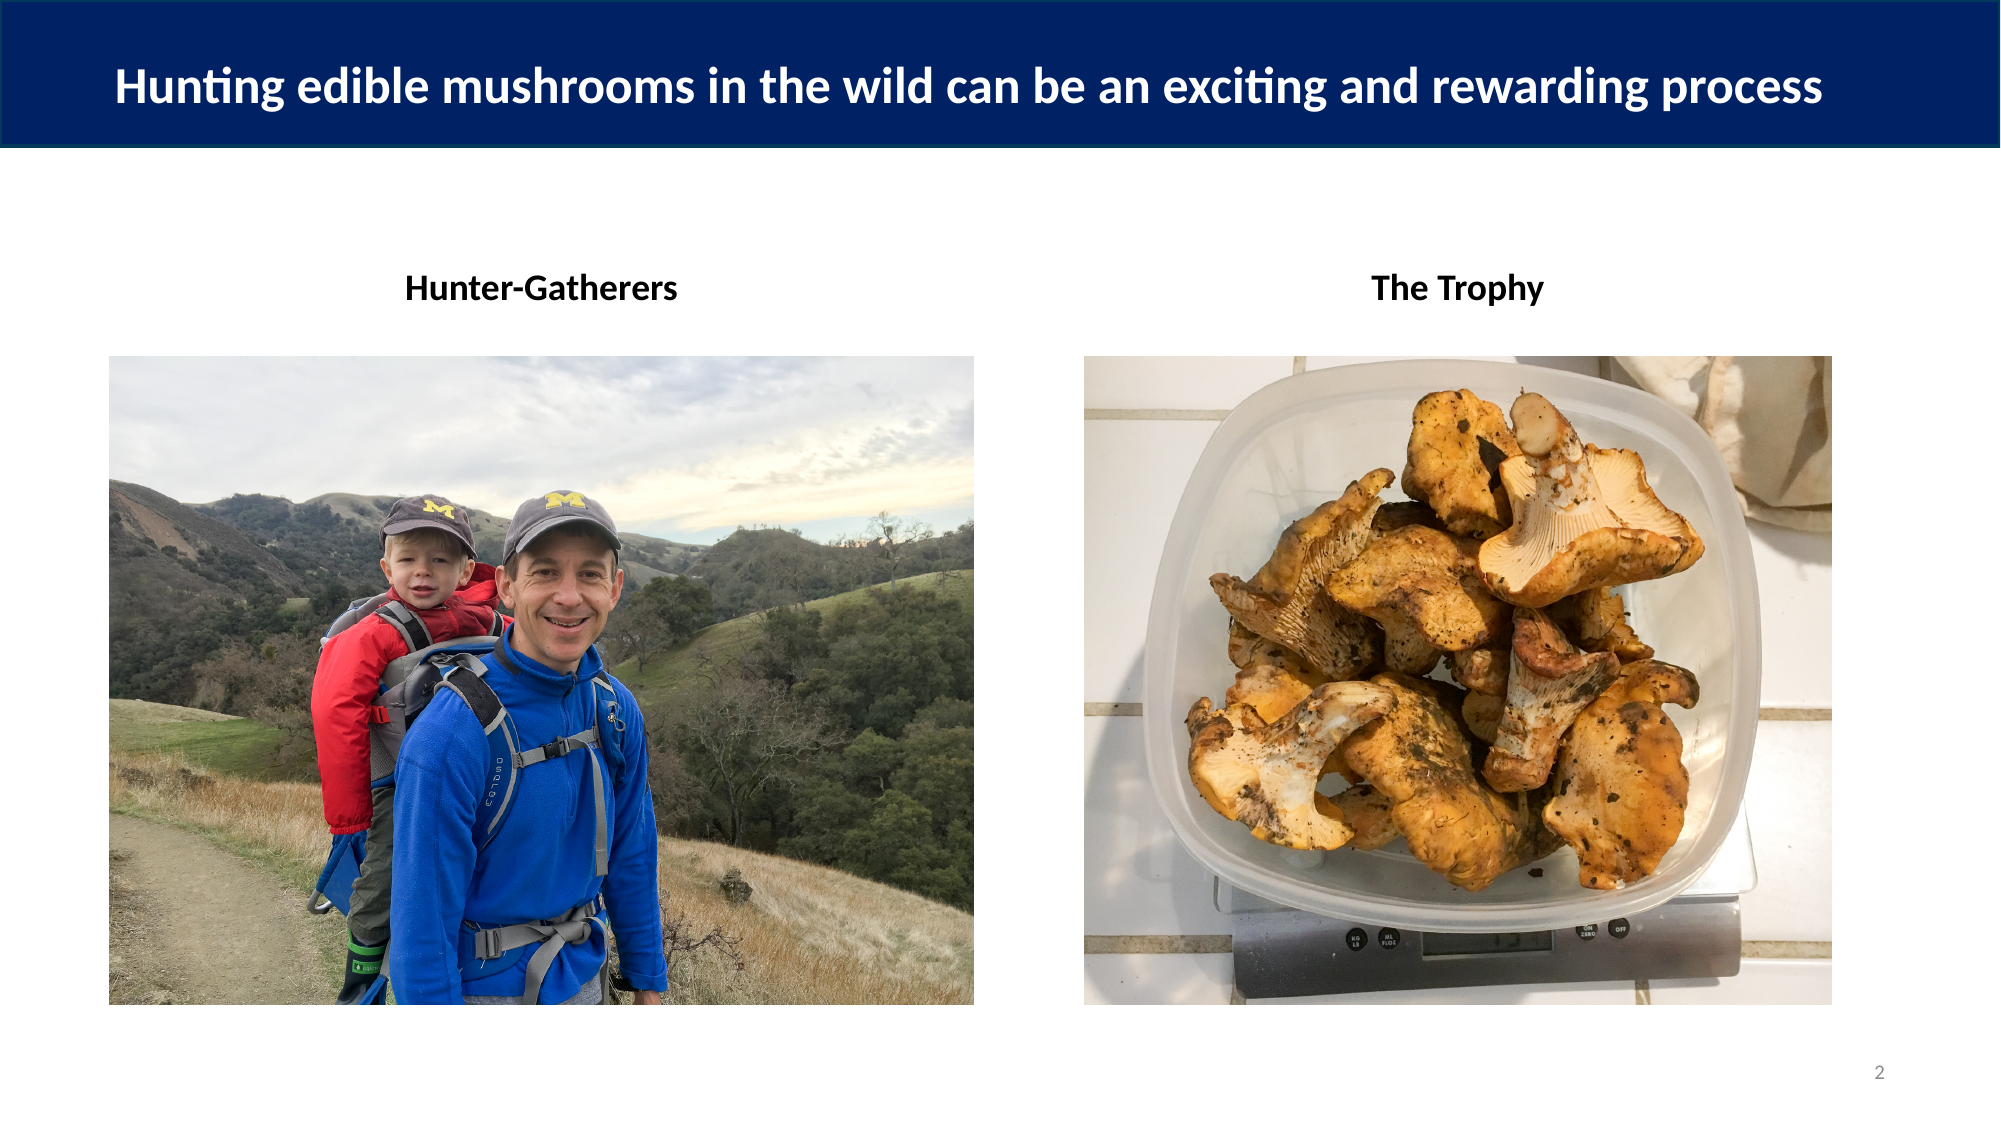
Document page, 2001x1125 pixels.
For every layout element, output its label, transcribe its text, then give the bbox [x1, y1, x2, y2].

list Hunter-Gatherers [99, 210, 984, 316]
slide_number 2 [1666, 1040, 1900, 1101]
title Hunting edible mushrooms in the wild can be an exciting and rewarding process [99, 19, 1900, 146]
list The Trophy [1015, 210, 1900, 316]
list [1083, 356, 1832, 1006]
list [109, 356, 975, 1006]
